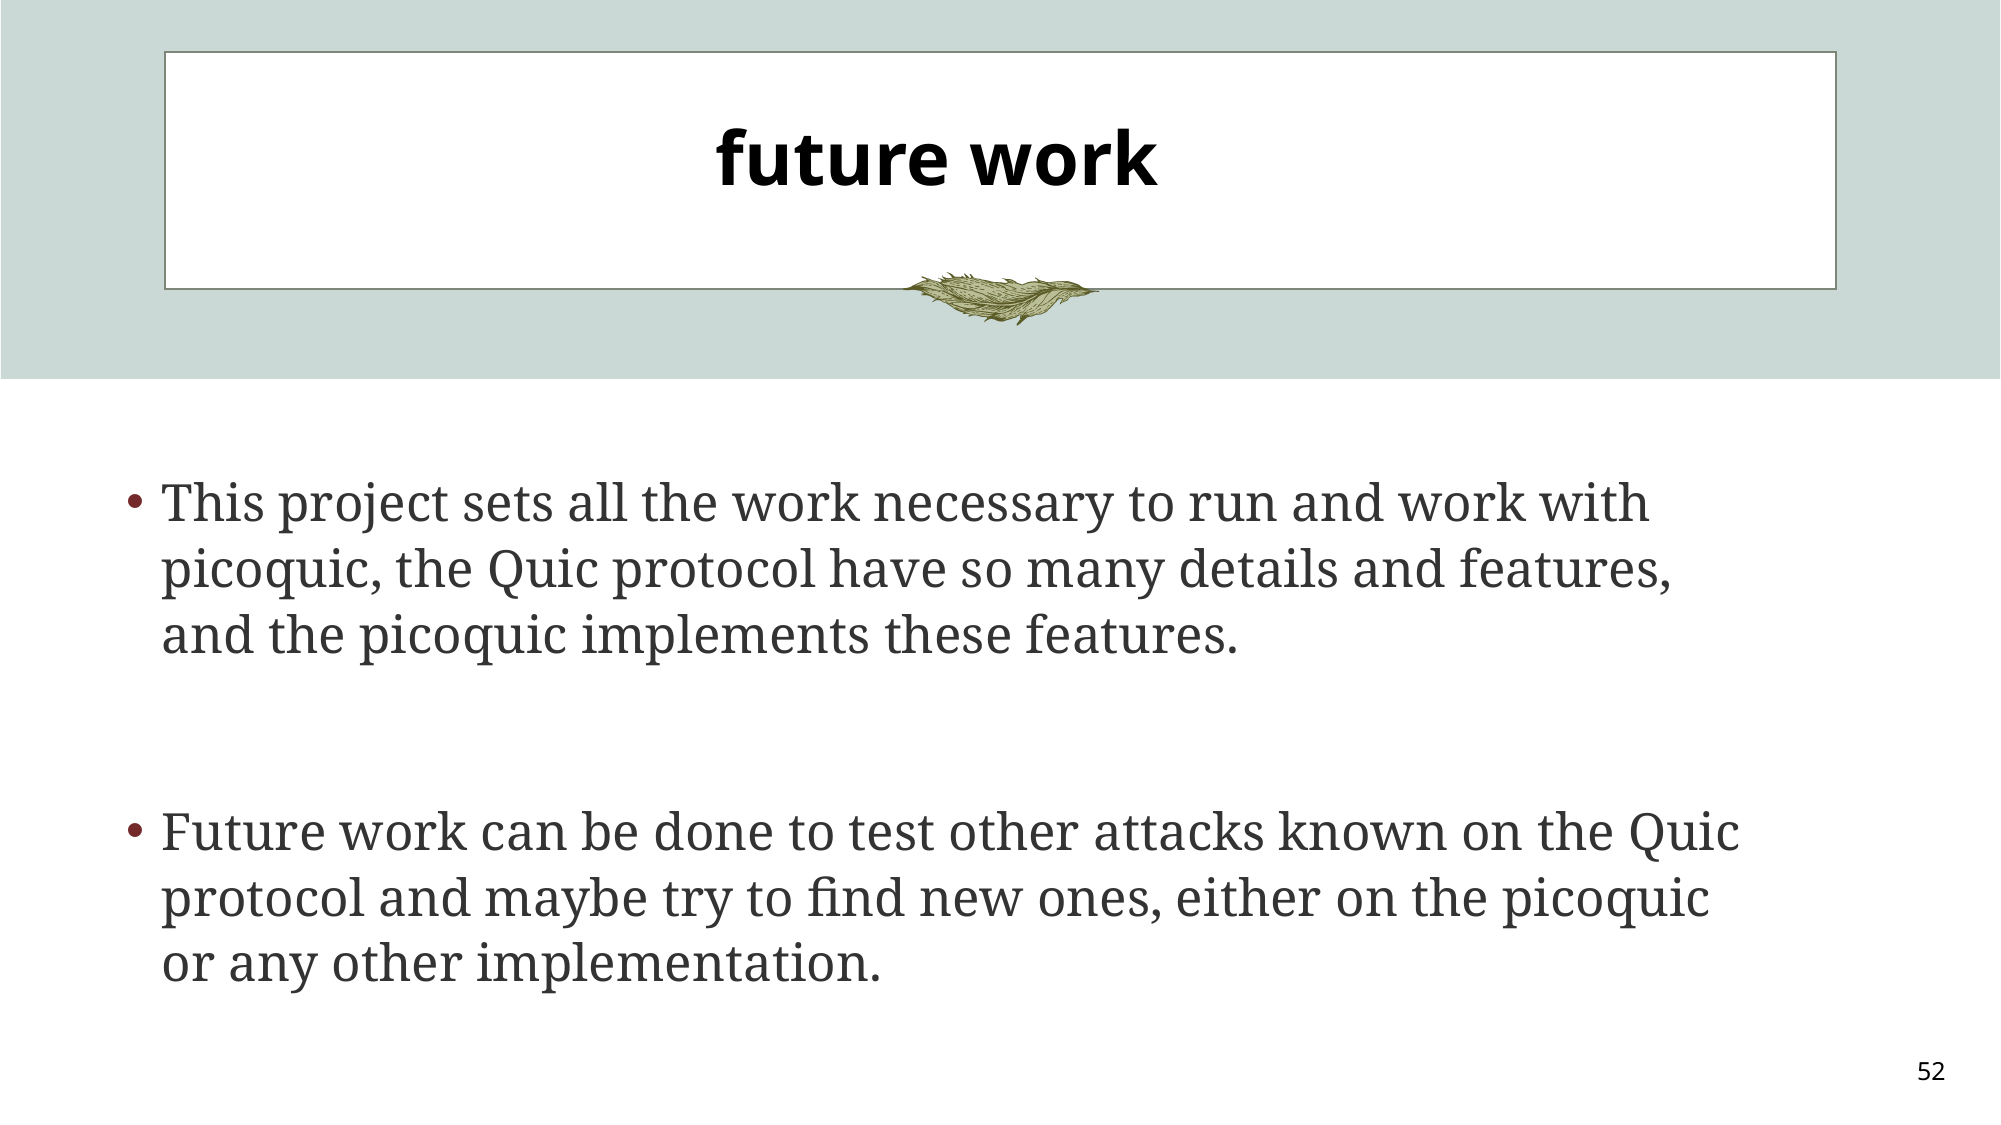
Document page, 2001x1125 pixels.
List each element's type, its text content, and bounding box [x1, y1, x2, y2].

list This project sets all the work necessary to run and work with picoquic, the Quic protocol have so many details and features, and the picoquic implements these features. Future work can be done to test other attacks known on the Quic protocol and maybe try to find new ones, either on the picoquic or any other implementation. [111, 458, 1792, 1004]
slide_number 52 [1510, 1042, 1961, 1103]
title future work [0, 113, 1875, 331]
